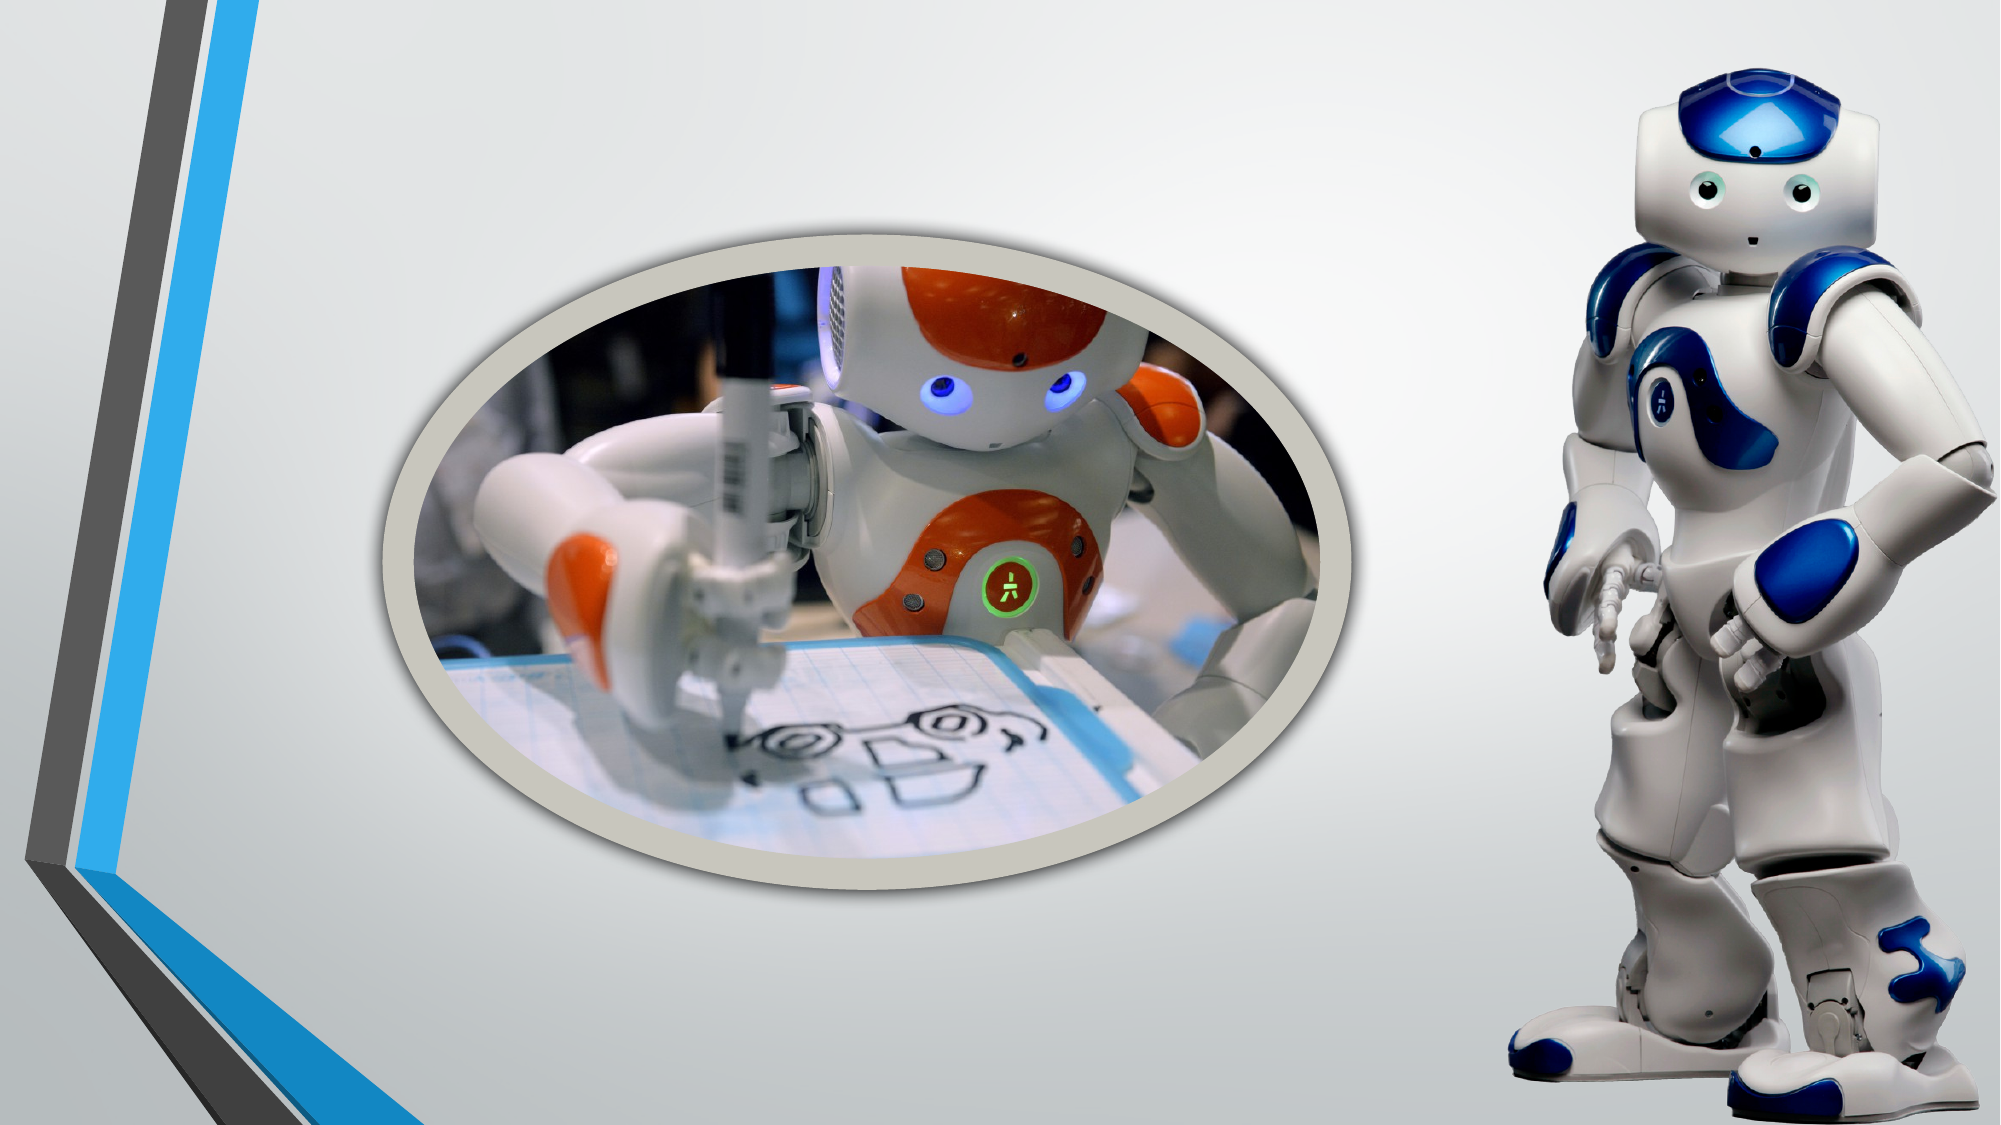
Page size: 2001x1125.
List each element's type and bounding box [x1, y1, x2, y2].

picture [397, 249, 1337, 875]
picture [1506, 66, 1998, 1125]
